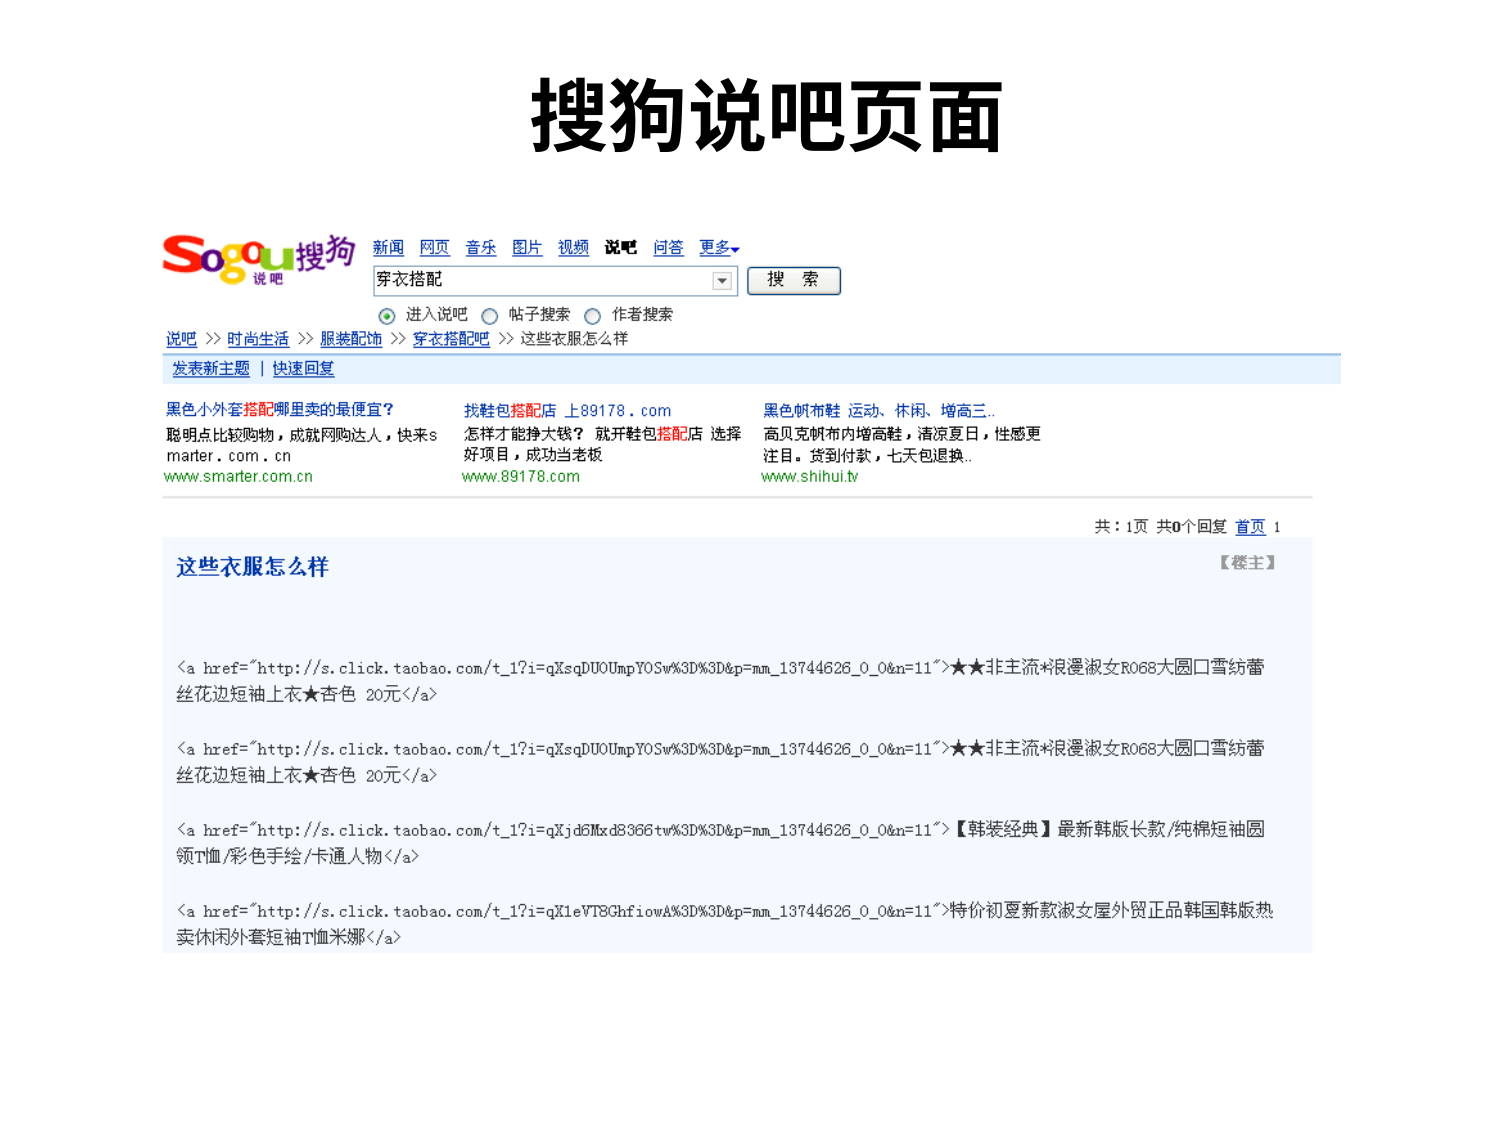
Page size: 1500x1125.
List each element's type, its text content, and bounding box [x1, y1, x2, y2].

title 搜狗说吧页面 [76, 78, 1459, 150]
picture [159, 231, 1341, 953]
